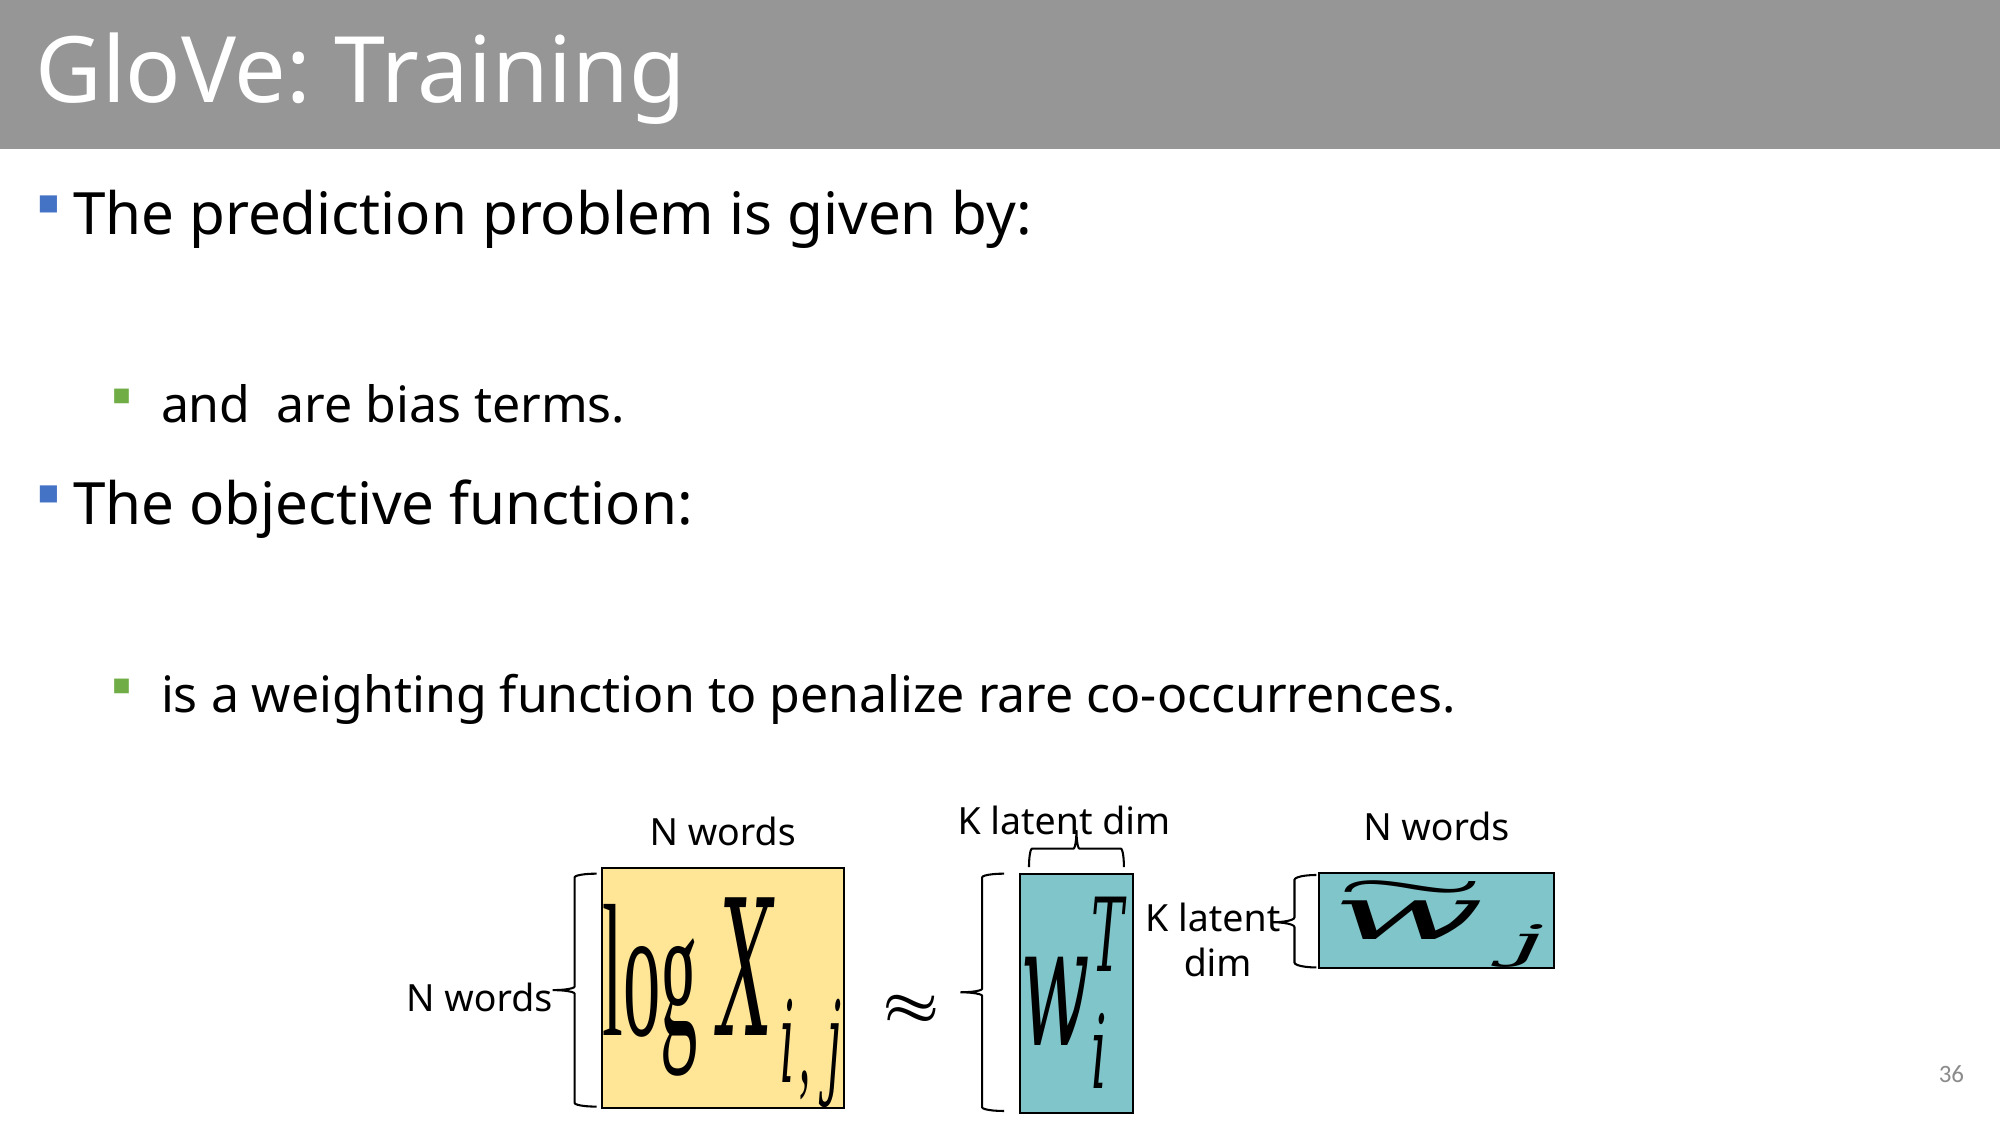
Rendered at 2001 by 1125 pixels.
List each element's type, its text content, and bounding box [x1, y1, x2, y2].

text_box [411, 789, 1553, 1113]
slide_number 36 [1553, 1042, 1980, 1103]
title GloVe: Training [20, 4, 1980, 142]
